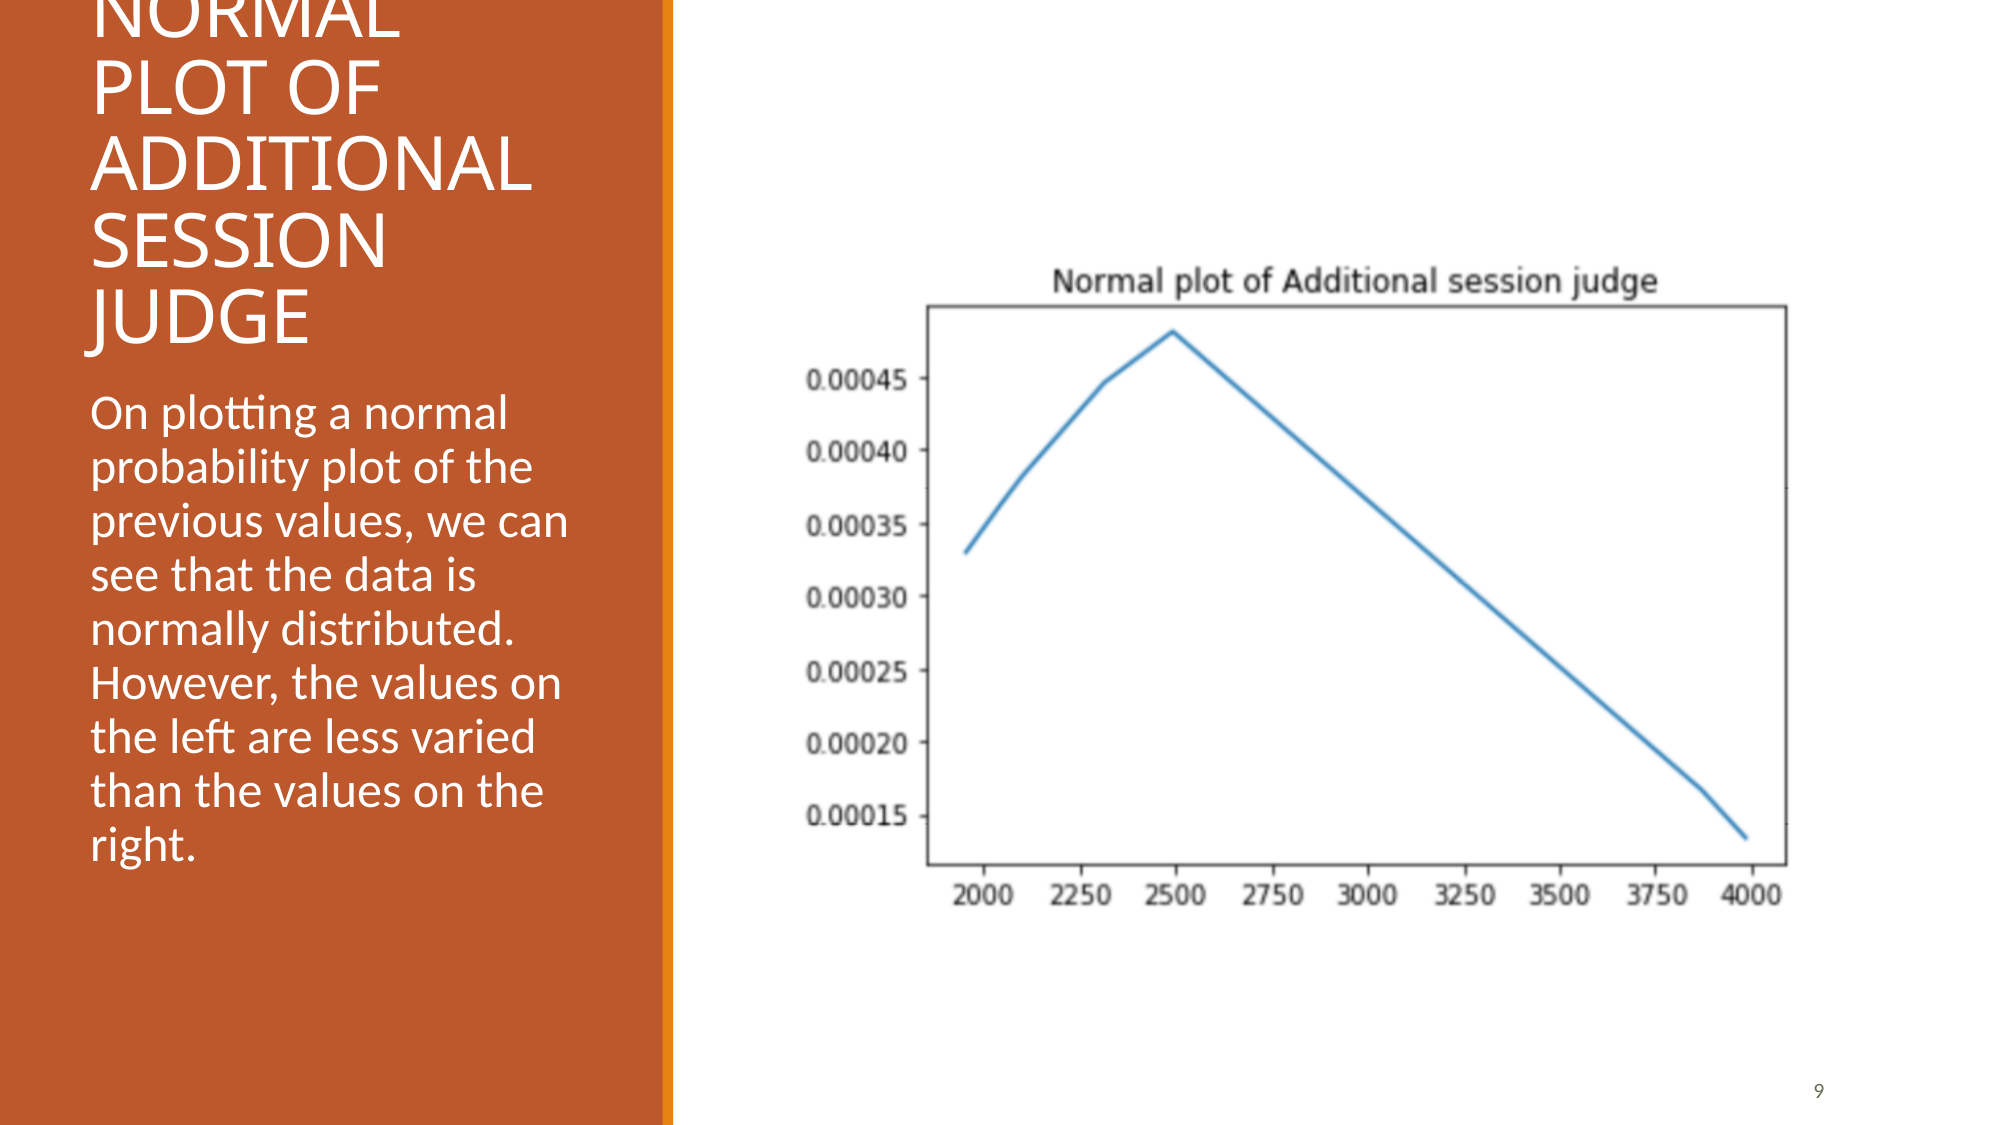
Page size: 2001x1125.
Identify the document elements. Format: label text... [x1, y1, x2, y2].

title NORMAL PLOT OF ADDITIONAL SESSION JUDGE [75, 97, 600, 367]
slide_number 9 [1624, 1059, 1840, 1120]
list On plotting a normal probability plot of the previous values, we can see that the data is normally distributed. However, the values on the left are less varied than the values on the right. [75, 378, 600, 1035]
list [770, 214, 1878, 957]
